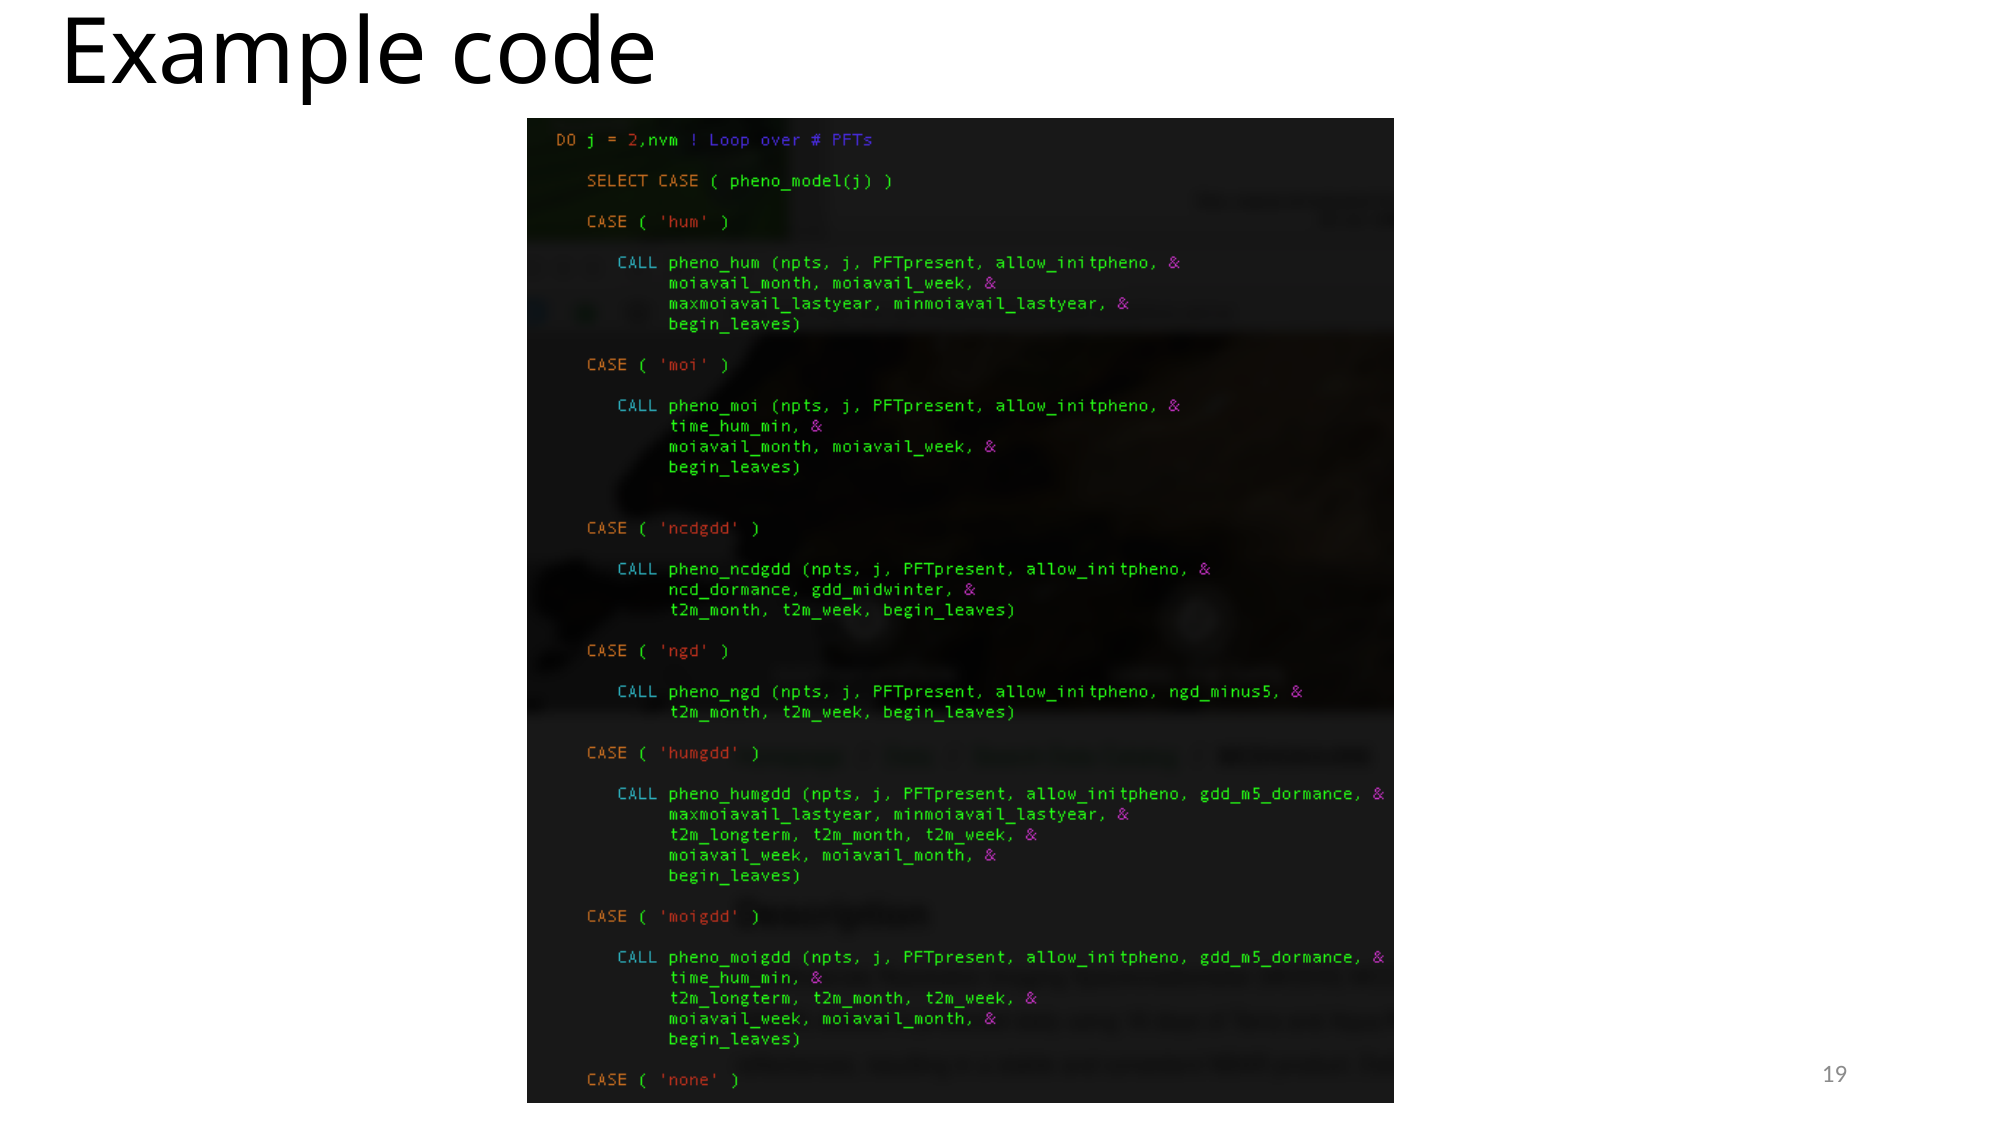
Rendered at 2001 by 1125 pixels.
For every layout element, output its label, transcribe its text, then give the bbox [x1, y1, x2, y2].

title Example code [44, 0, 1770, 218]
picture [527, 118, 1394, 1103]
slide_number 19 [1412, 1042, 1863, 1103]
